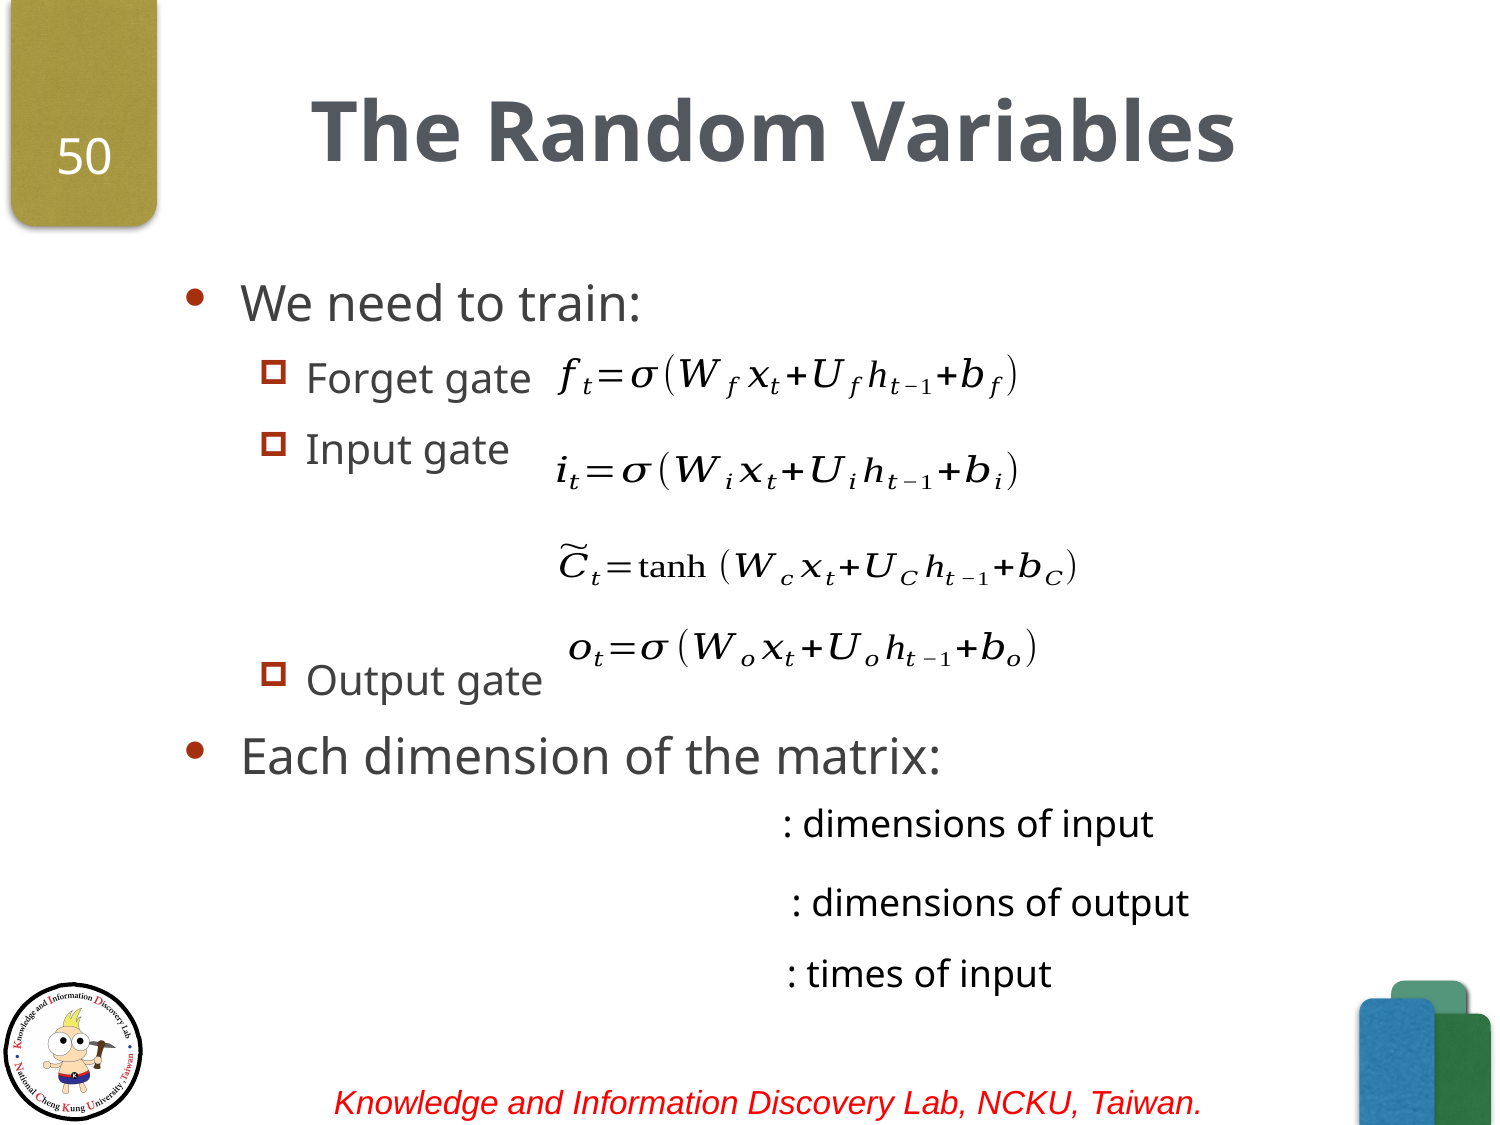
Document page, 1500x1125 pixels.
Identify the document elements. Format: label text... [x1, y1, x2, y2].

picture [11, 0, 157, 227]
title The Random Variables [168, 14, 1379, 243]
picture [1359, 998, 1491, 1125]
picture [8, 987, 138, 1117]
slide_number 50 [26, 129, 143, 190]
